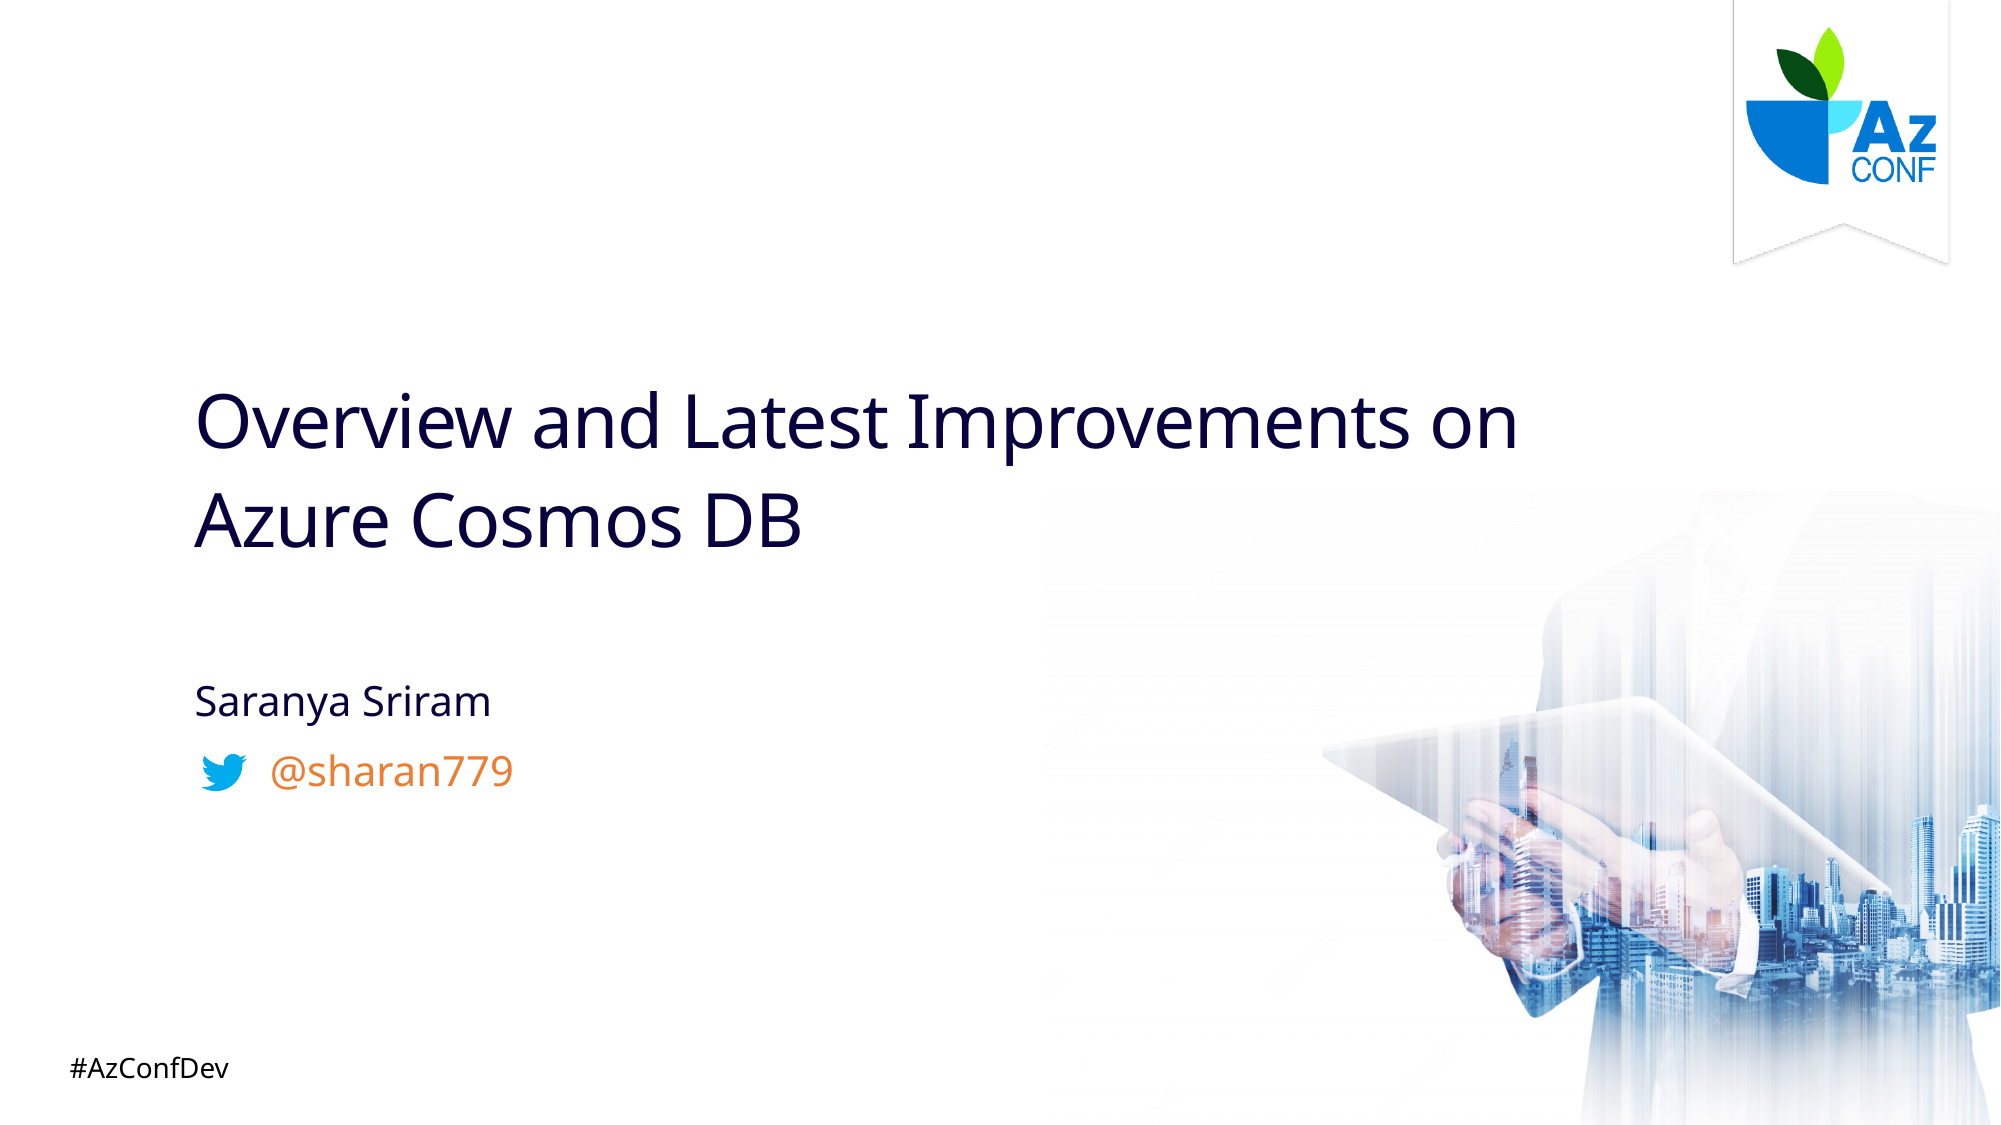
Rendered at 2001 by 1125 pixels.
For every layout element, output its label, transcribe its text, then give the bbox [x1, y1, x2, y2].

picture [1727, 0, 1955, 272]
picture [1043, 491, 2000, 1125]
picture [194, 750, 254, 795]
title Overview and Latest Improvements on Azure Cosmos DB [194, 370, 1695, 563]
list Saranya Sriram @sharan779 [194, 674, 1695, 868]
